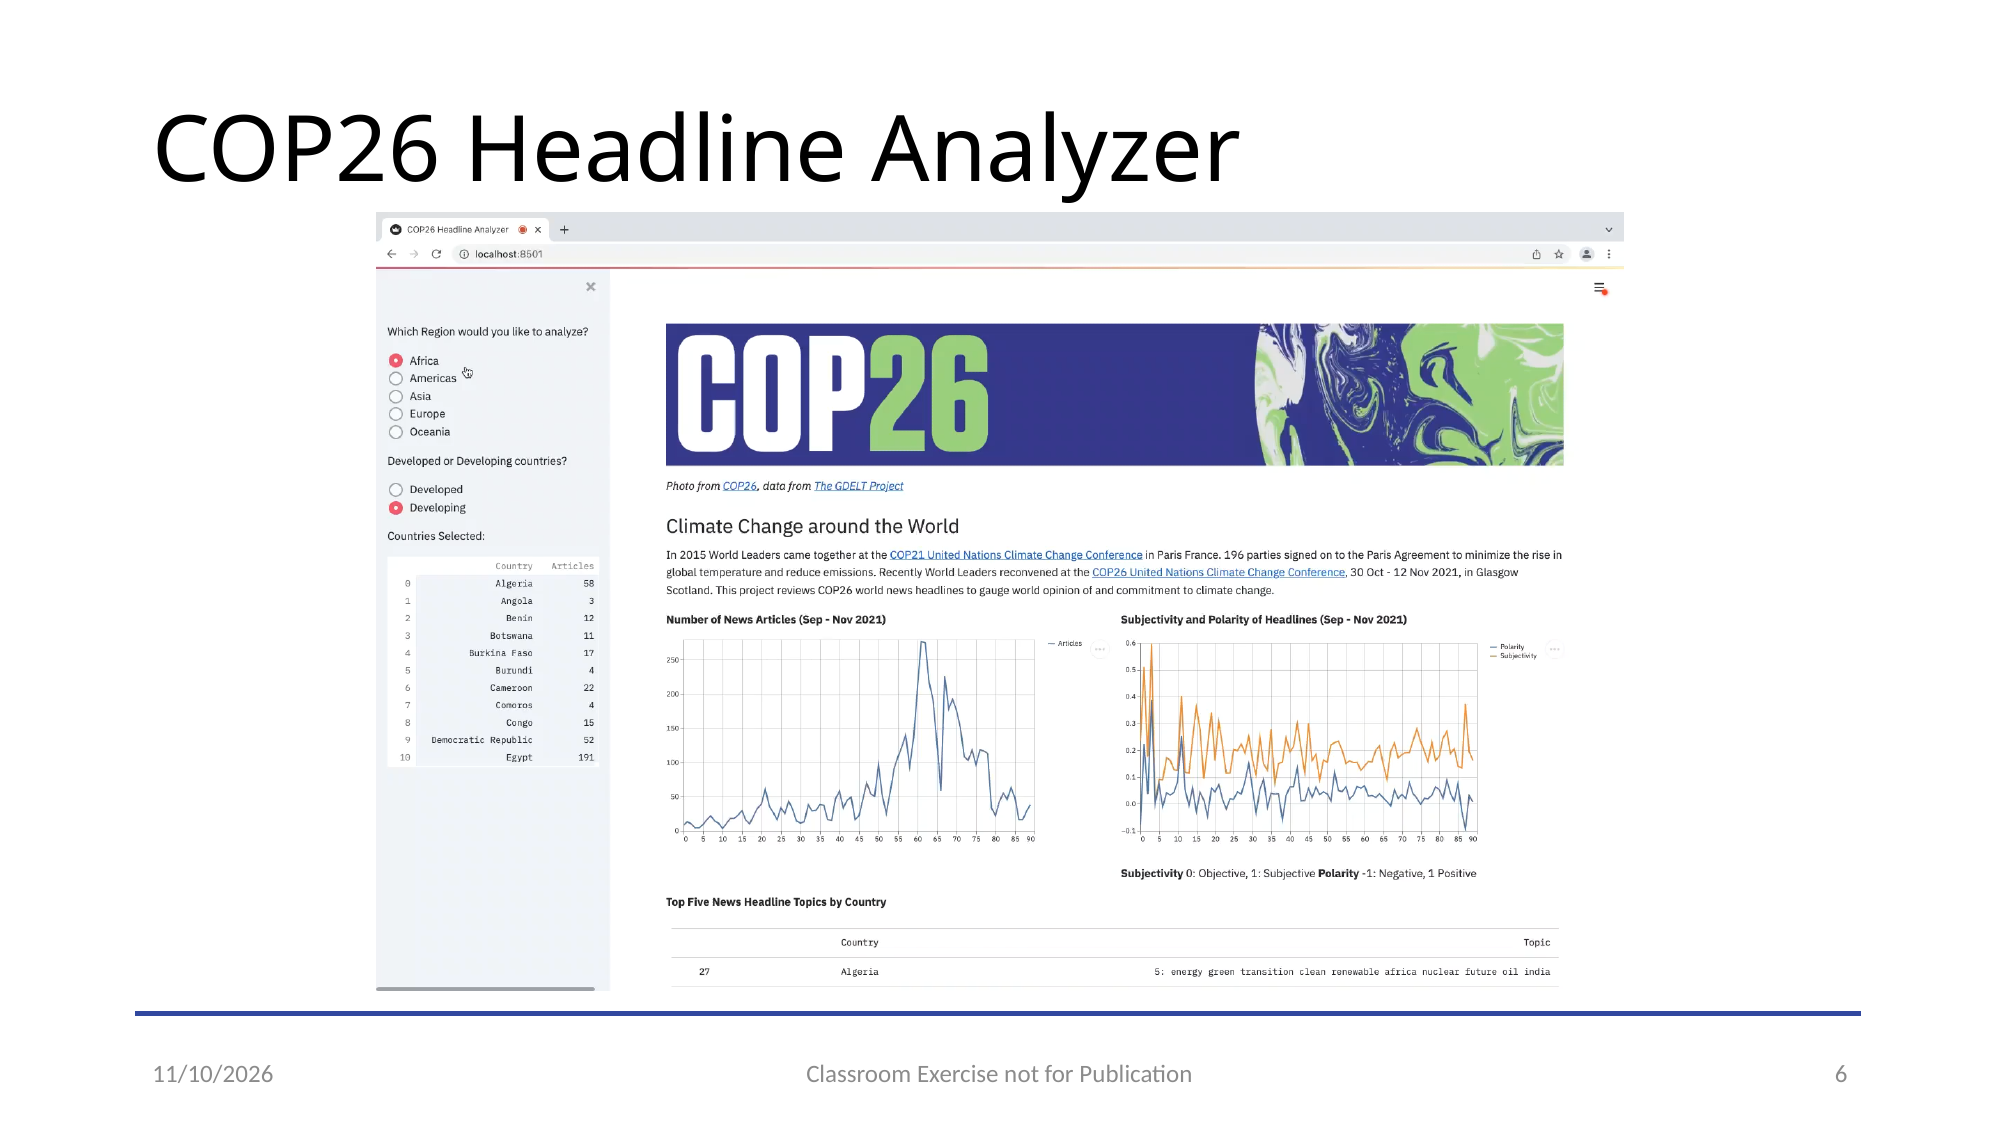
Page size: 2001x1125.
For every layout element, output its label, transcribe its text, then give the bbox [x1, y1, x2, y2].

slide_number 6 [1412, 1042, 1863, 1103]
footer Classroom Exercise not for Publication [662, 1042, 1338, 1103]
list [375, 211, 1625, 992]
title COP26 Headline Analyzer [137, 59, 1863, 245]
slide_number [137, 1042, 588, 1103]
